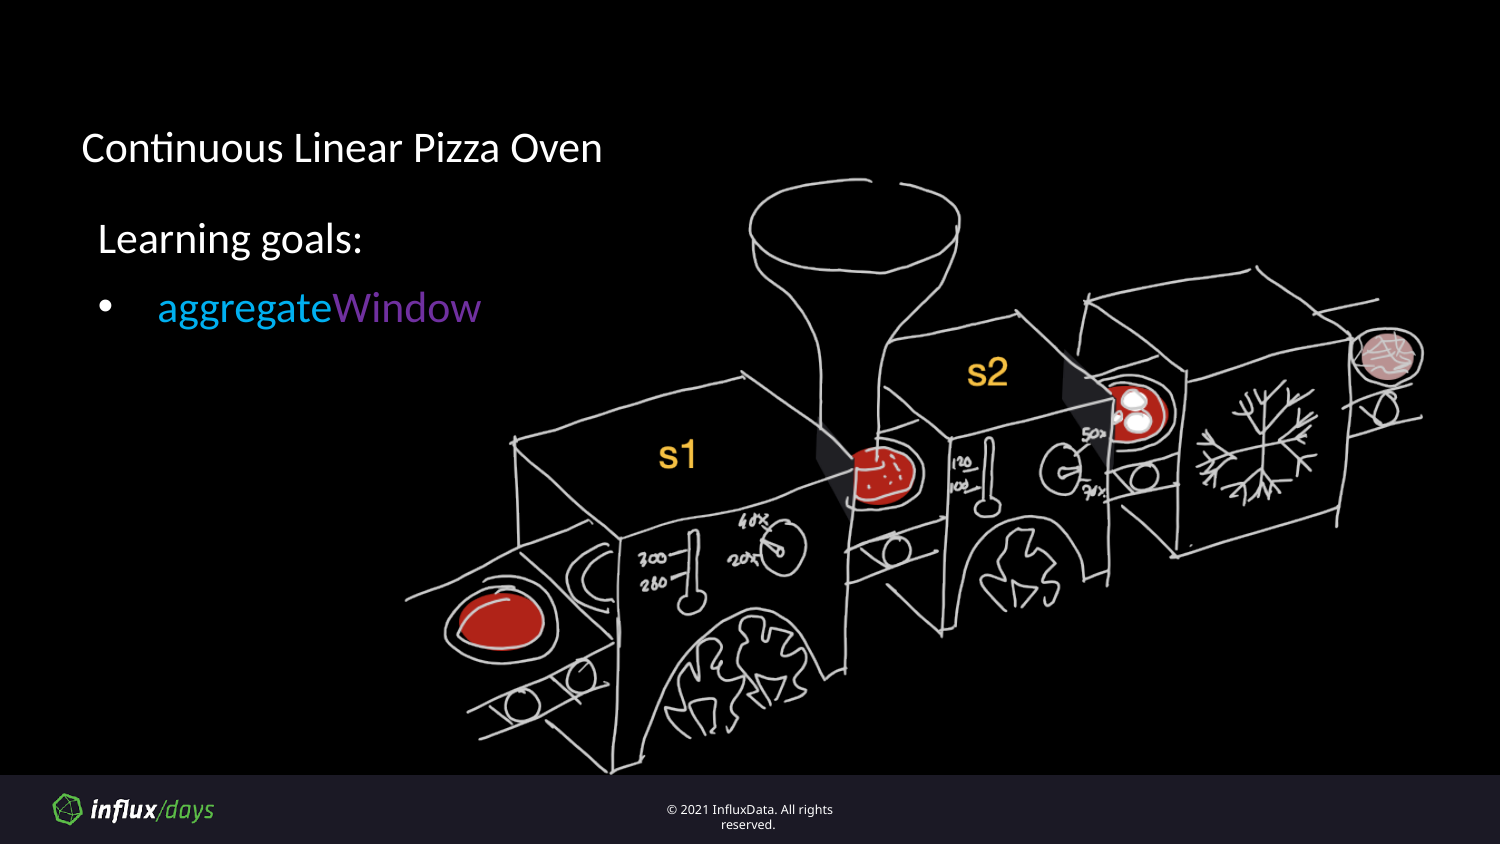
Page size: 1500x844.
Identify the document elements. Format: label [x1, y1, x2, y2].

title [76, 99, 263, 196]
picture [0, 0, 1500, 844]
list [76, 204, 263, 761]
